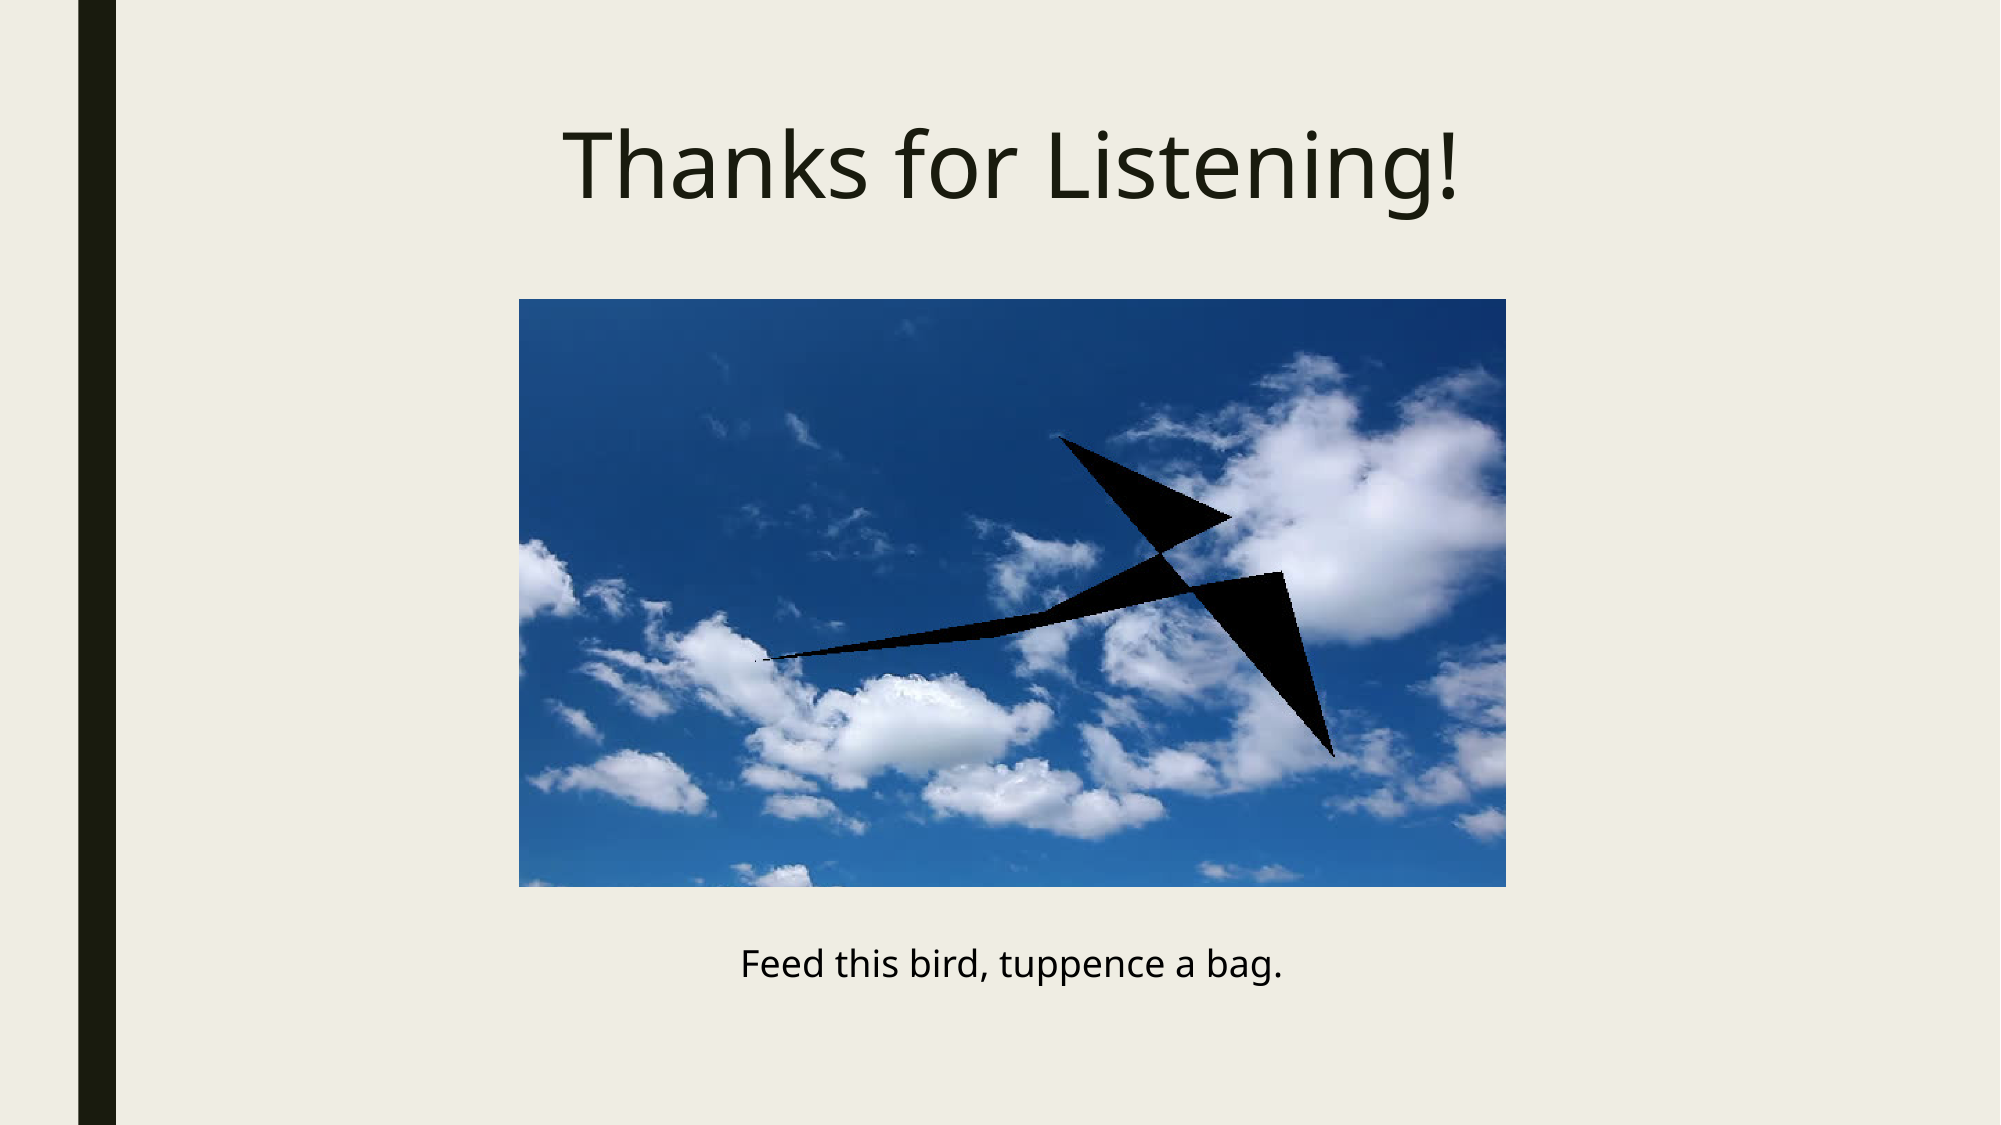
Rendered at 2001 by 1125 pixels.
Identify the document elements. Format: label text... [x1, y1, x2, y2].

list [519, 299, 1506, 887]
text_box Feed this bird, tuppence a bag. [725, 932, 1300, 1038]
title Thanks for Listening! [225, 112, 1800, 357]
